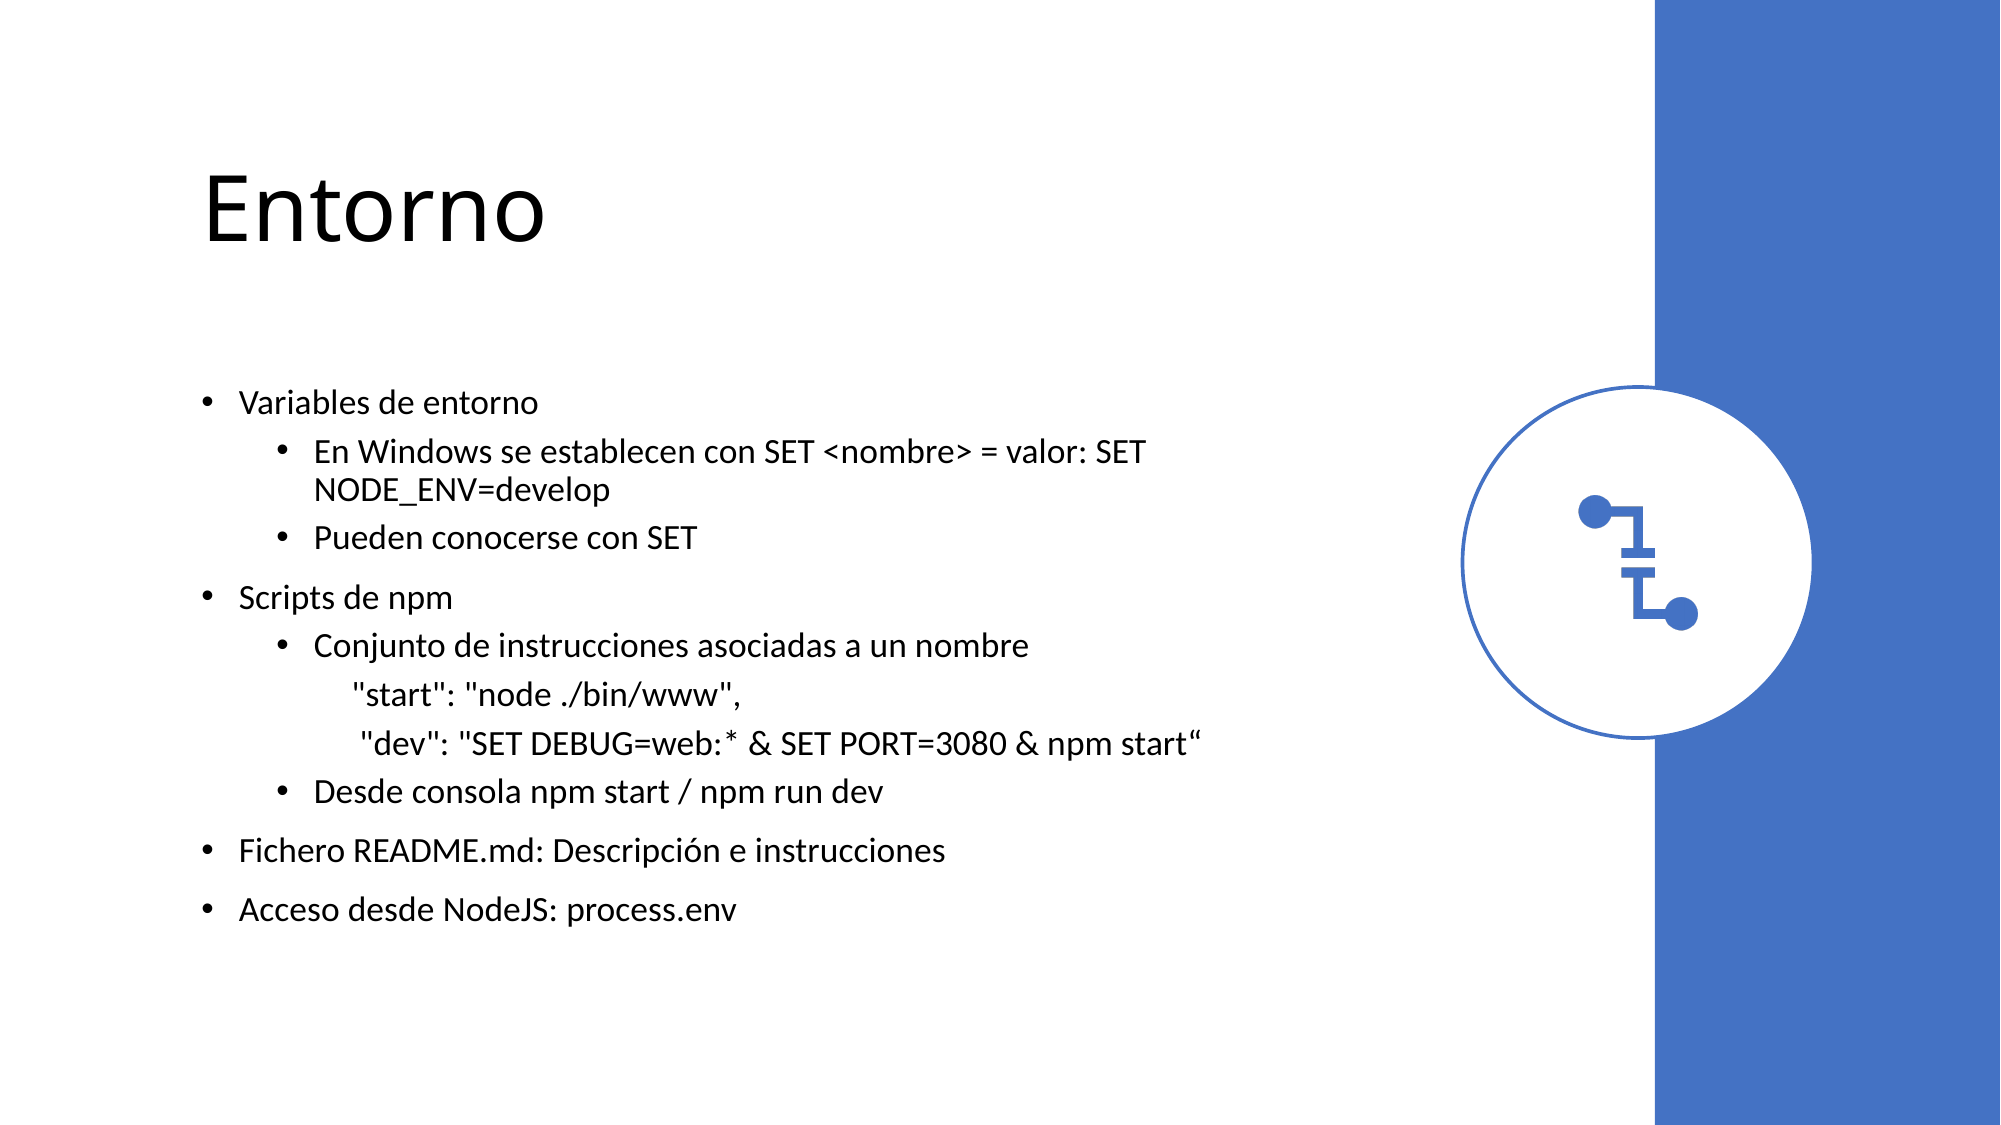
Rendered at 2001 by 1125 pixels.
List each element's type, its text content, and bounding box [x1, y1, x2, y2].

picture [1544, 468, 1732, 657]
text_box [1654, 0, 2000, 1125]
title Entorno [186, 102, 1413, 321]
list Variables de entorno En Windows se establecen con SET <nombre> = valor: SET NODE_ENV=develop Pueden conocerse con SET Scripts de npm Conjunto de instrucciones asociadas a un nombre "start": "node ./bin/www", "dev": "SET DEBUG=web:* & SET PORT=3080 & npm start“ Desde consola npm start / npm run dev Fichero README.md: Descripción e instrucciones Acceso desde NodeJS: process.env [186, 373, 1248, 940]
text_box [1461, 385, 1815, 740]
